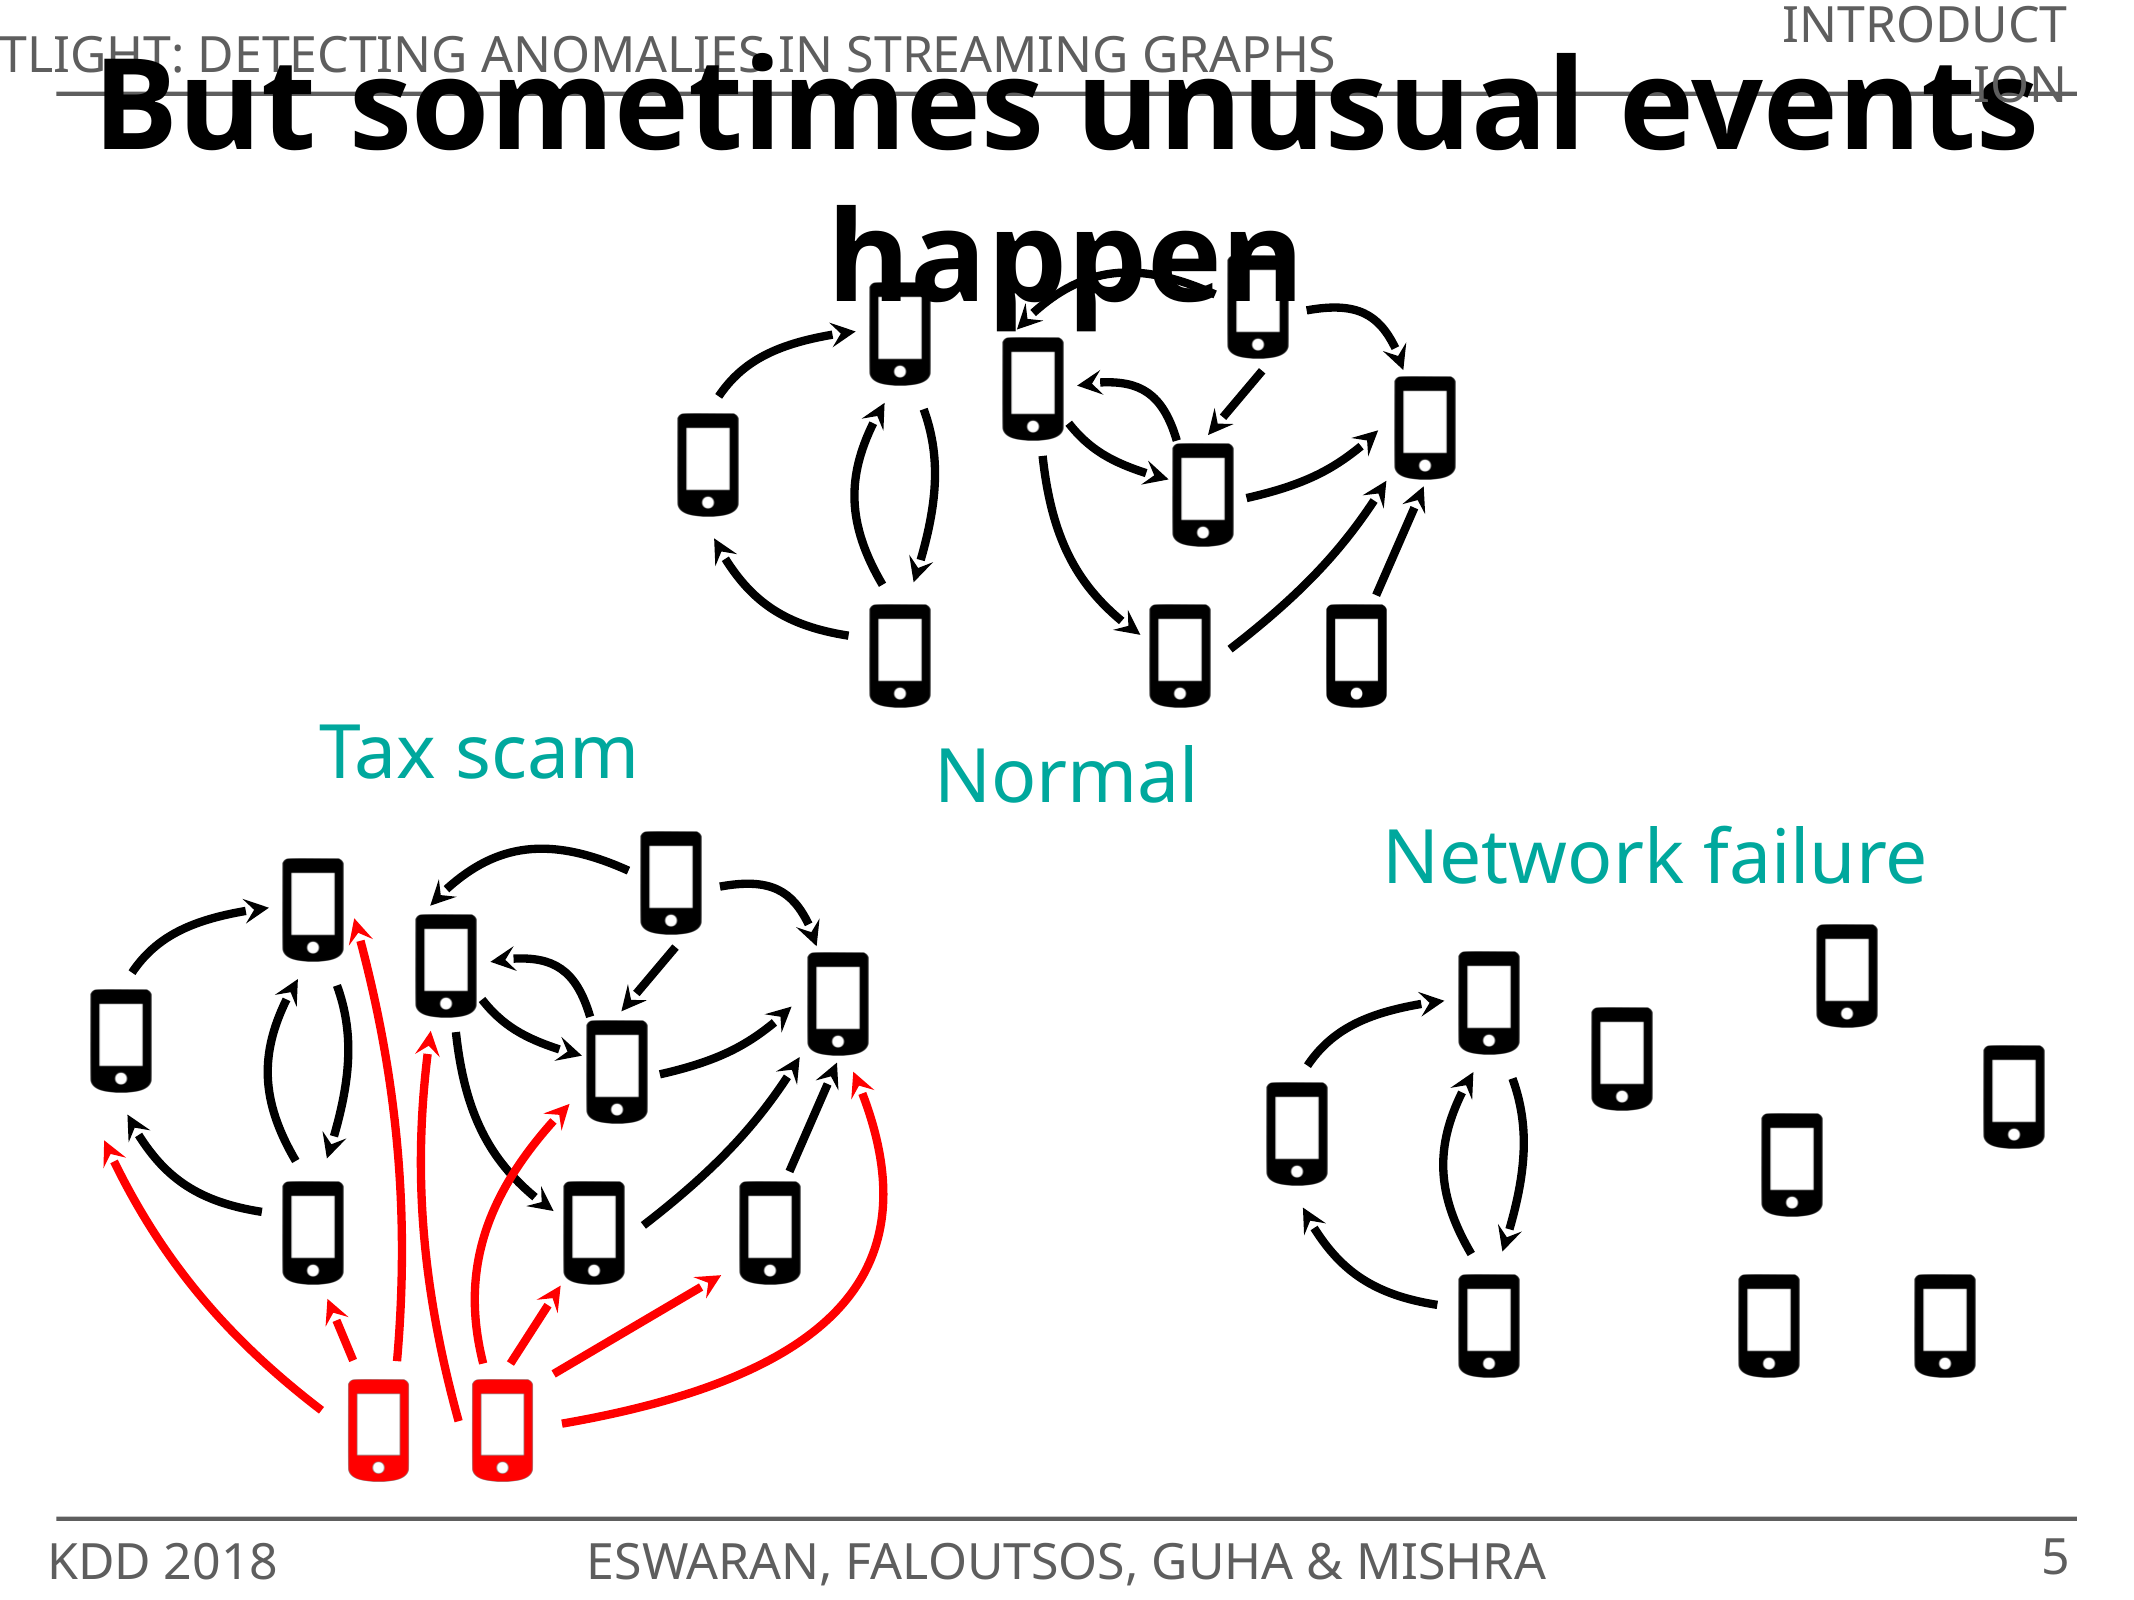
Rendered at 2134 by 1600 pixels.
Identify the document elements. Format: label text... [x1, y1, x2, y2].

title But sometimes unusual events happen [57, 0, 2076, 353]
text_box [69, 679, 891, 1482]
slide_number 5 [2032, 1516, 2078, 1600]
list INTRODUCTION [1767, 8, 2077, 96]
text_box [656, 255, 1477, 842]
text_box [1245, 783, 2066, 1378]
